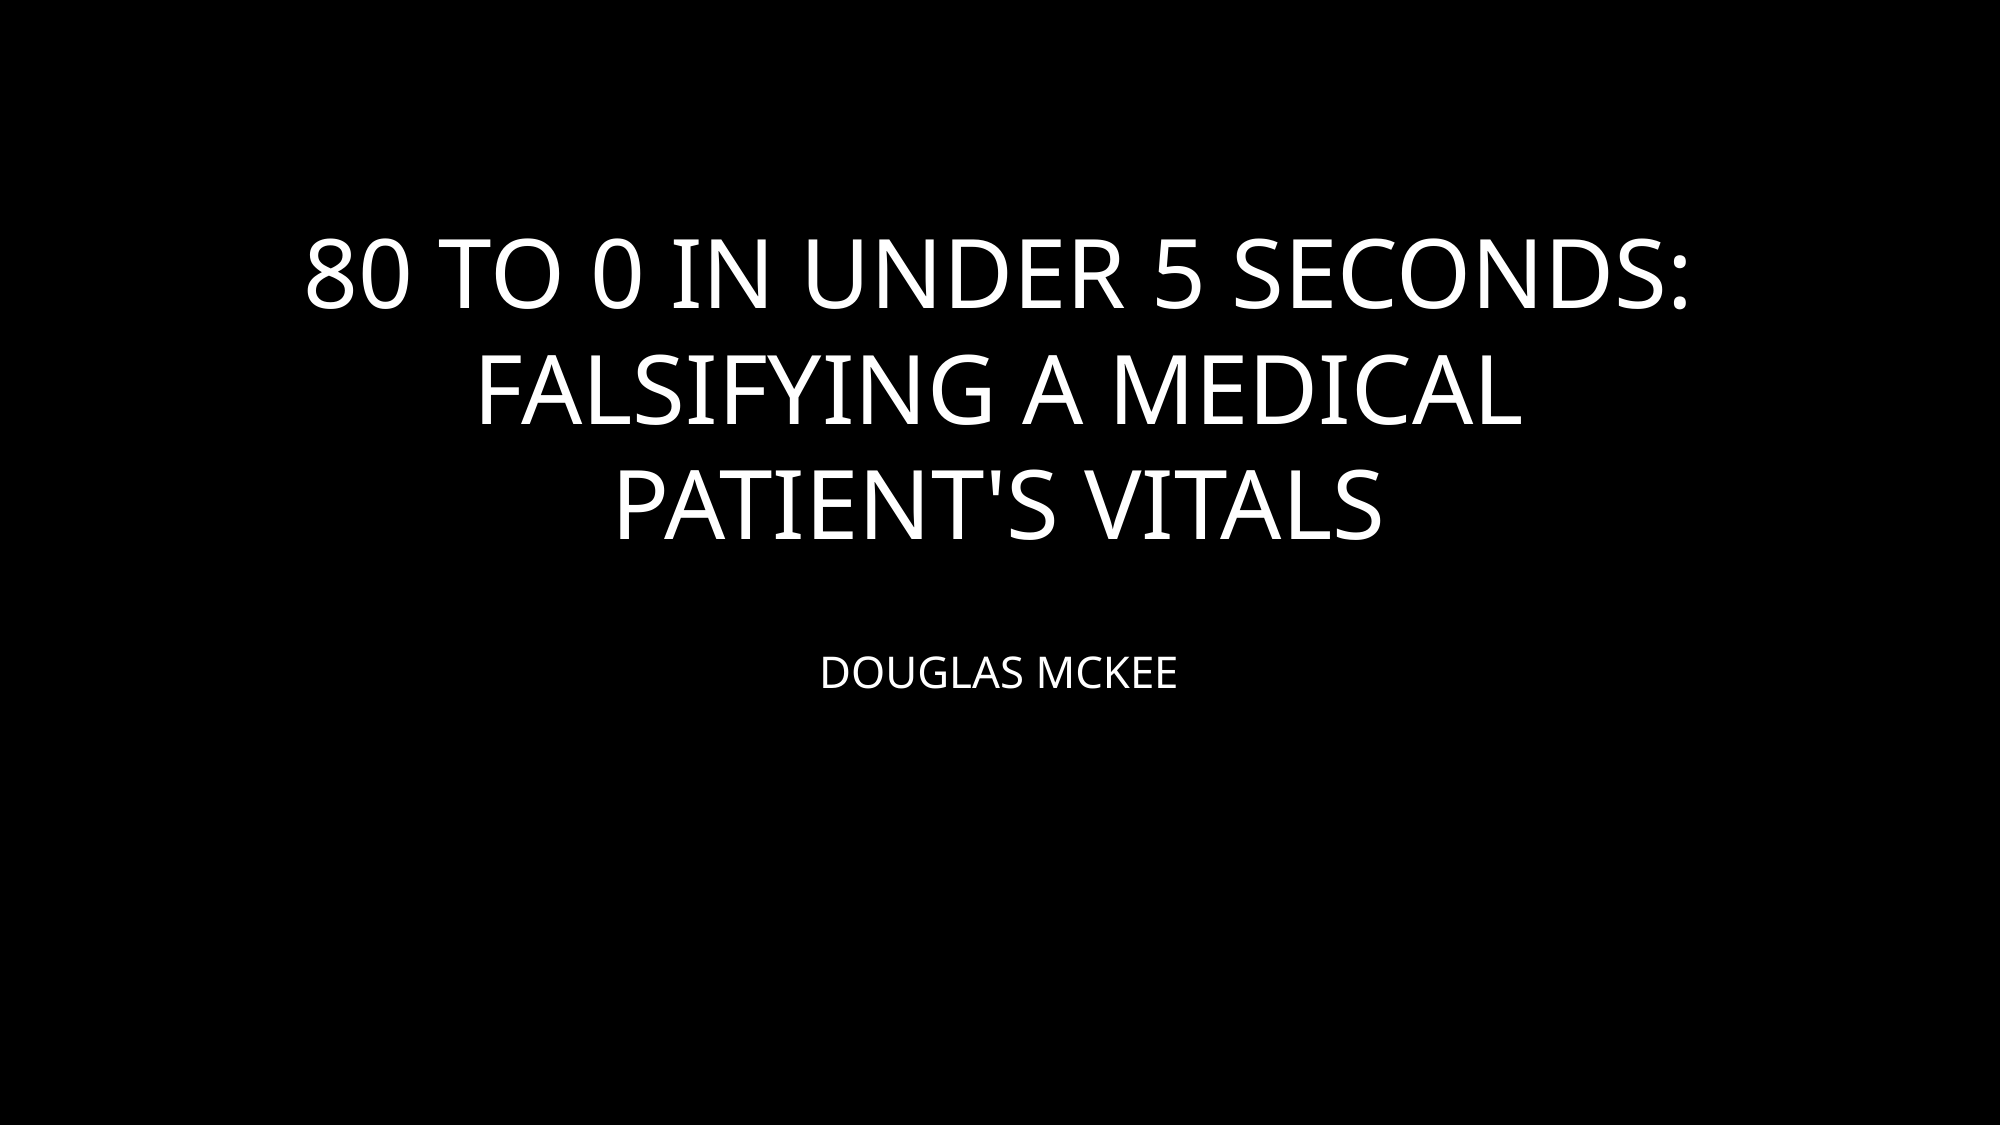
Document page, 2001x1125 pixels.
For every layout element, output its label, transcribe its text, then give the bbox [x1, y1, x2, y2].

subtitle Douglas McKee [287, 637, 1711, 950]
title 80 to 0 in under 5 seconds: Falsifying a medical patient's vitals [287, 202, 1711, 566]
